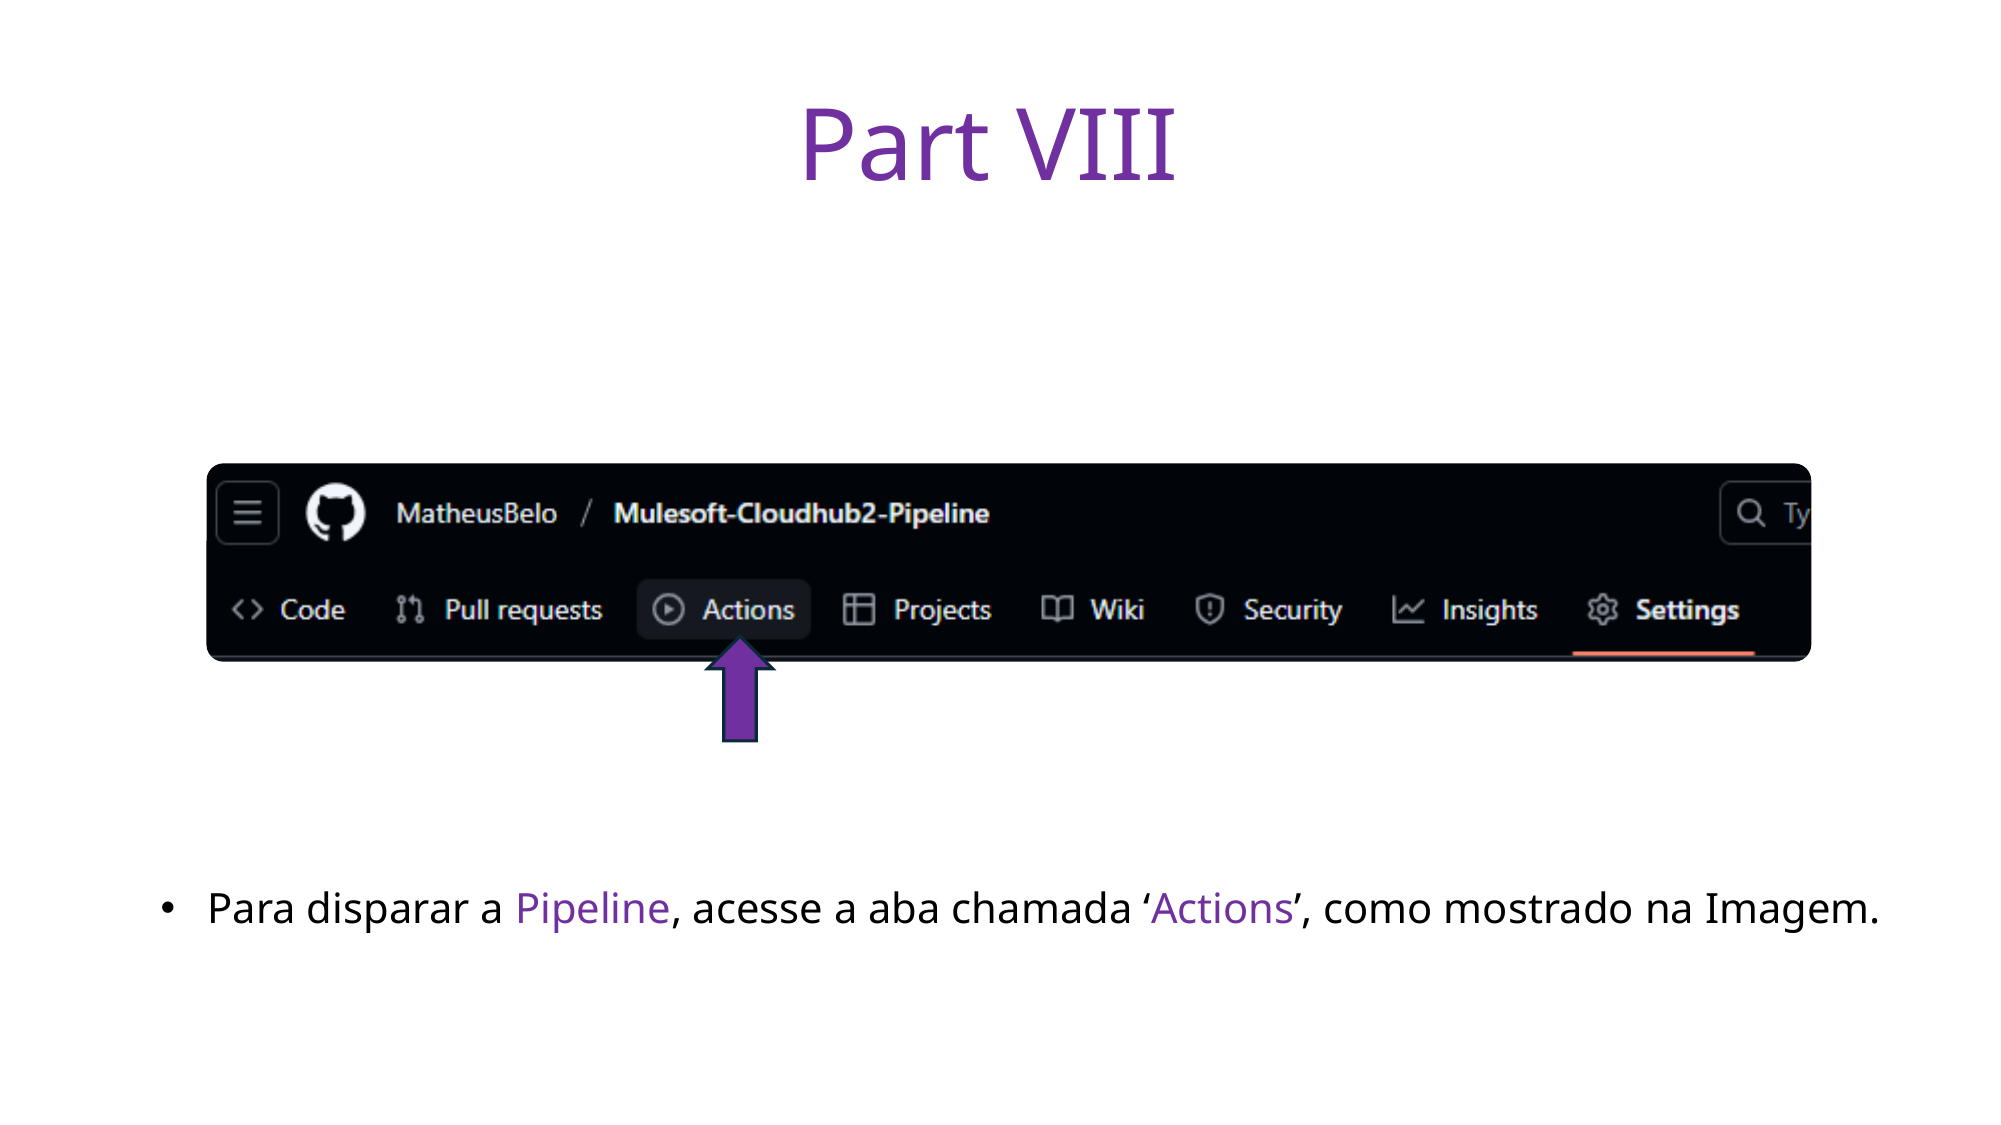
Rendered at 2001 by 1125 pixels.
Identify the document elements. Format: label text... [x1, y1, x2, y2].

text_box Para disparar a Pipeline, acesse a aba chamada ‘Actions’, como mostrado na Imagem. [147, 874, 1895, 940]
text_box Part VIII [487, 73, 1489, 209]
picture [205, 462, 1812, 663]
text_box [703, 663, 777, 743]
